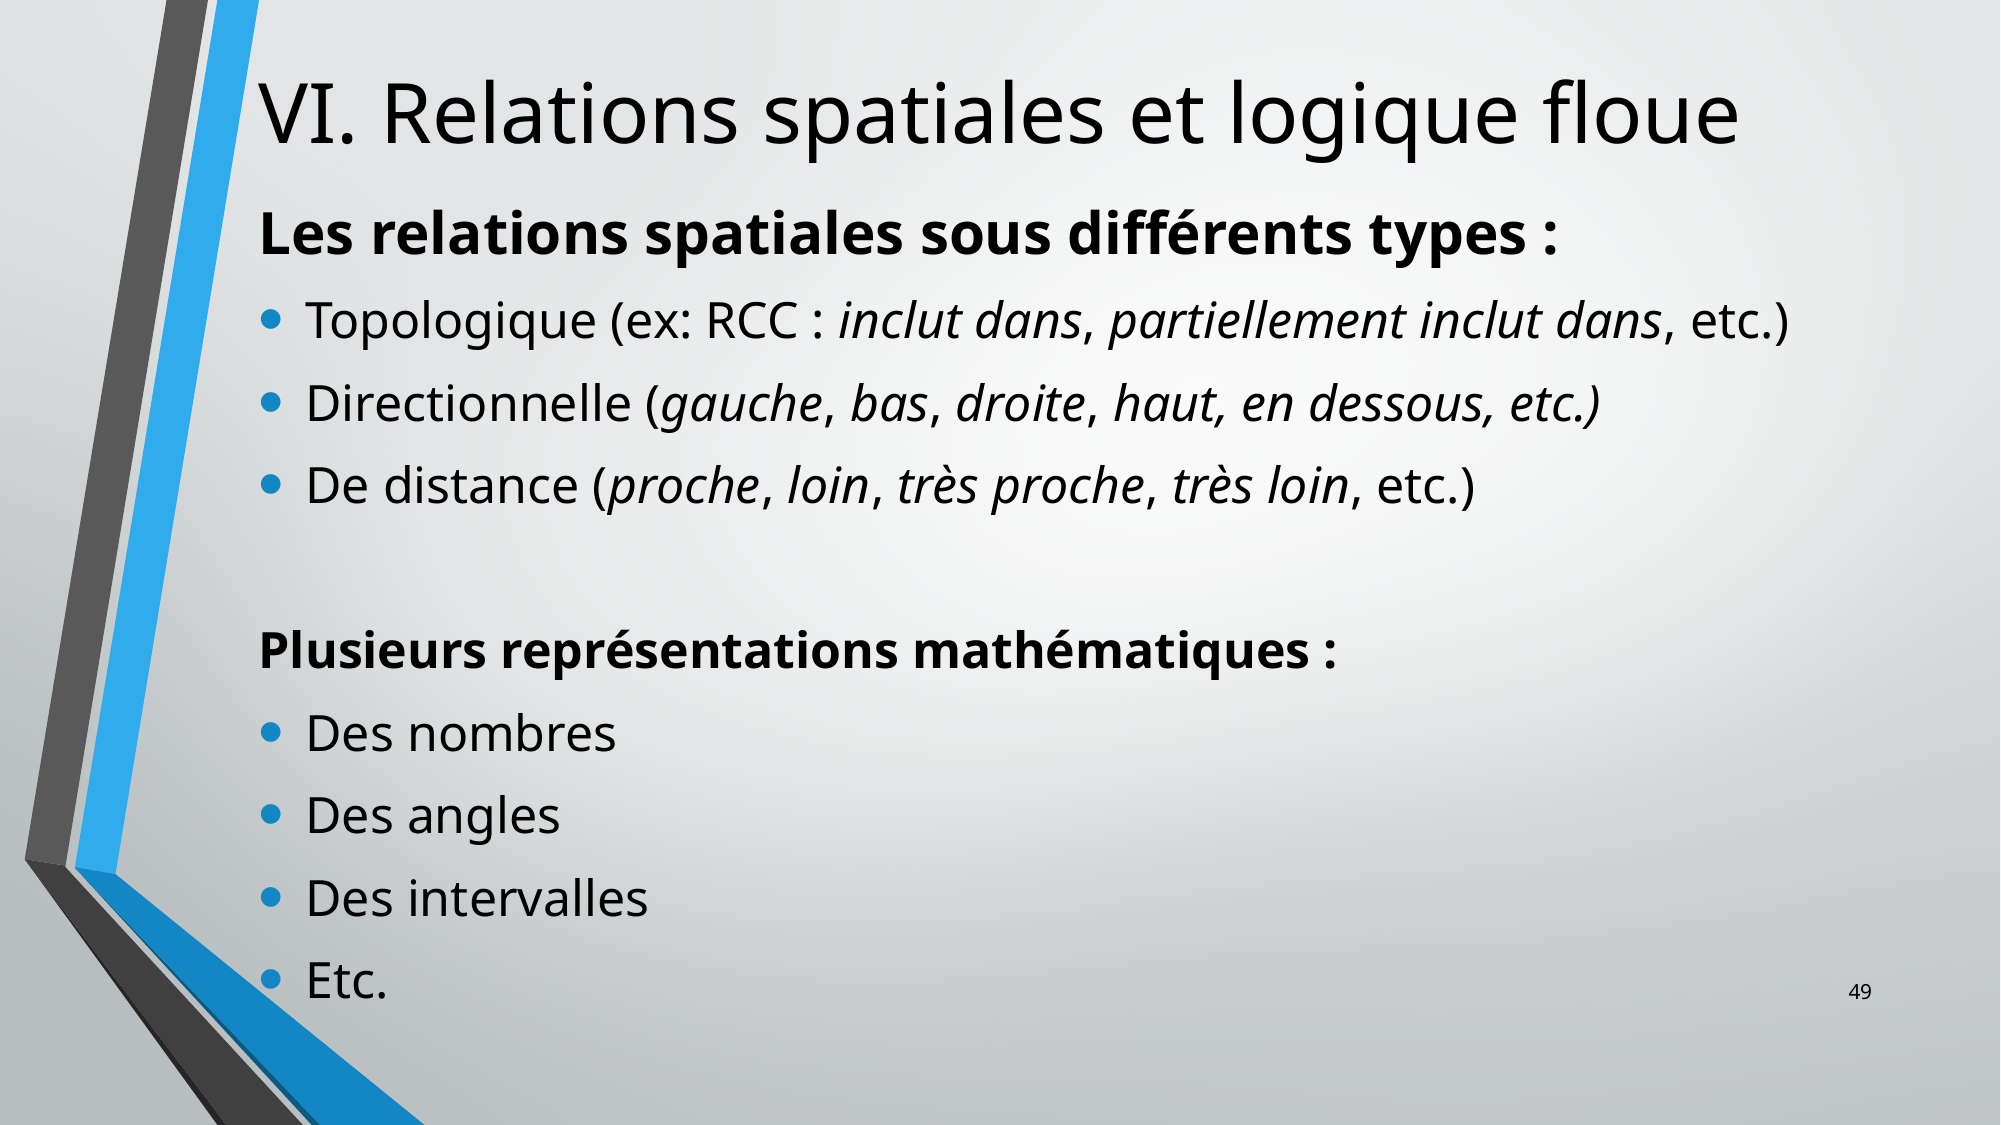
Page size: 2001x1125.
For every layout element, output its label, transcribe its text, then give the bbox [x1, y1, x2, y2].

title VI. Relations spatiales et logique floue [243, 51, 1887, 188]
slide_number 49 [1796, 962, 1887, 1023]
list Les relations spatiales sous différents types : Topologique (ex: RCC : inclut dans, partiellement inclut dans, etc.) Directionnelle (gauche, bas, droite, haut, en dessous, etc.) De distance (proche, loin, très proche, très loin, etc.) Plusieurs représentations mathématiques : Des nombres Des angles Des intervalles Etc. [243, 188, 1979, 1023]
